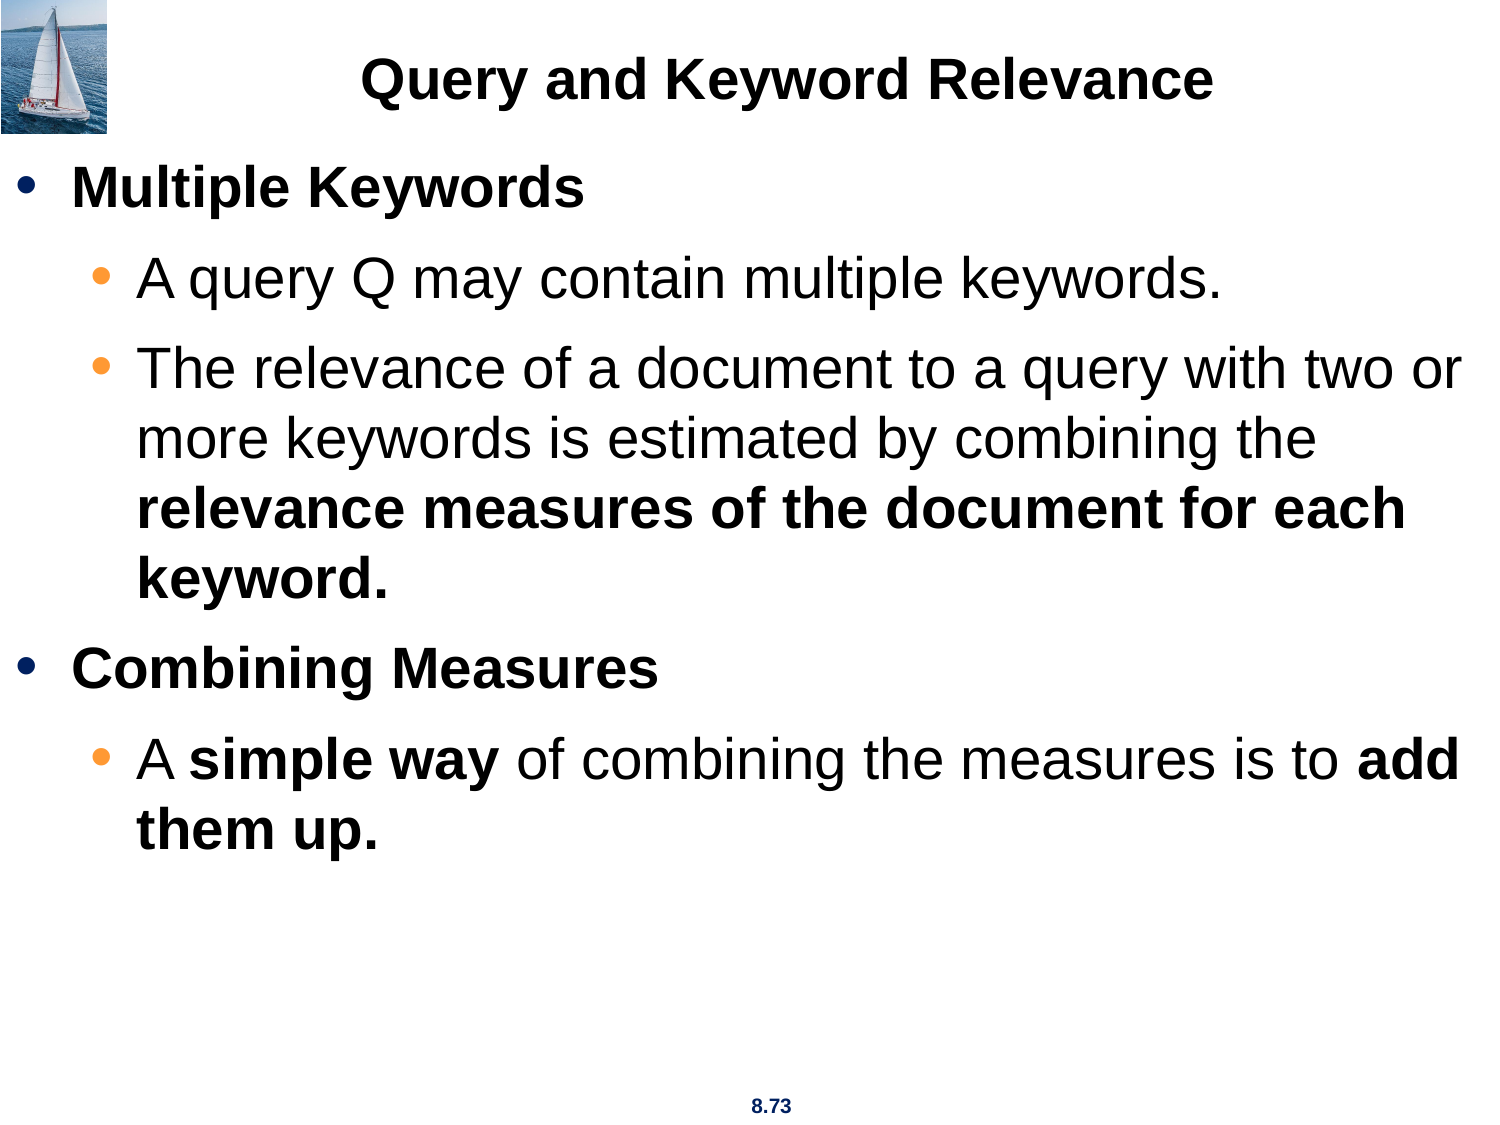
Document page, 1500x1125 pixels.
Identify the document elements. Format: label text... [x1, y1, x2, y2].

list Multiple Keywords A query Q may contain multiple keywords. The relevance of a document to a query with two or more keywords is estimated by combining the relevance measures of the document for each keyword. Combining Measures A simple way of combining the measures is to add them up. [0, 141, 1484, 1106]
title Query and Keyword Relevance [125, 18, 1452, 120]
picture [1, 0, 107, 134]
